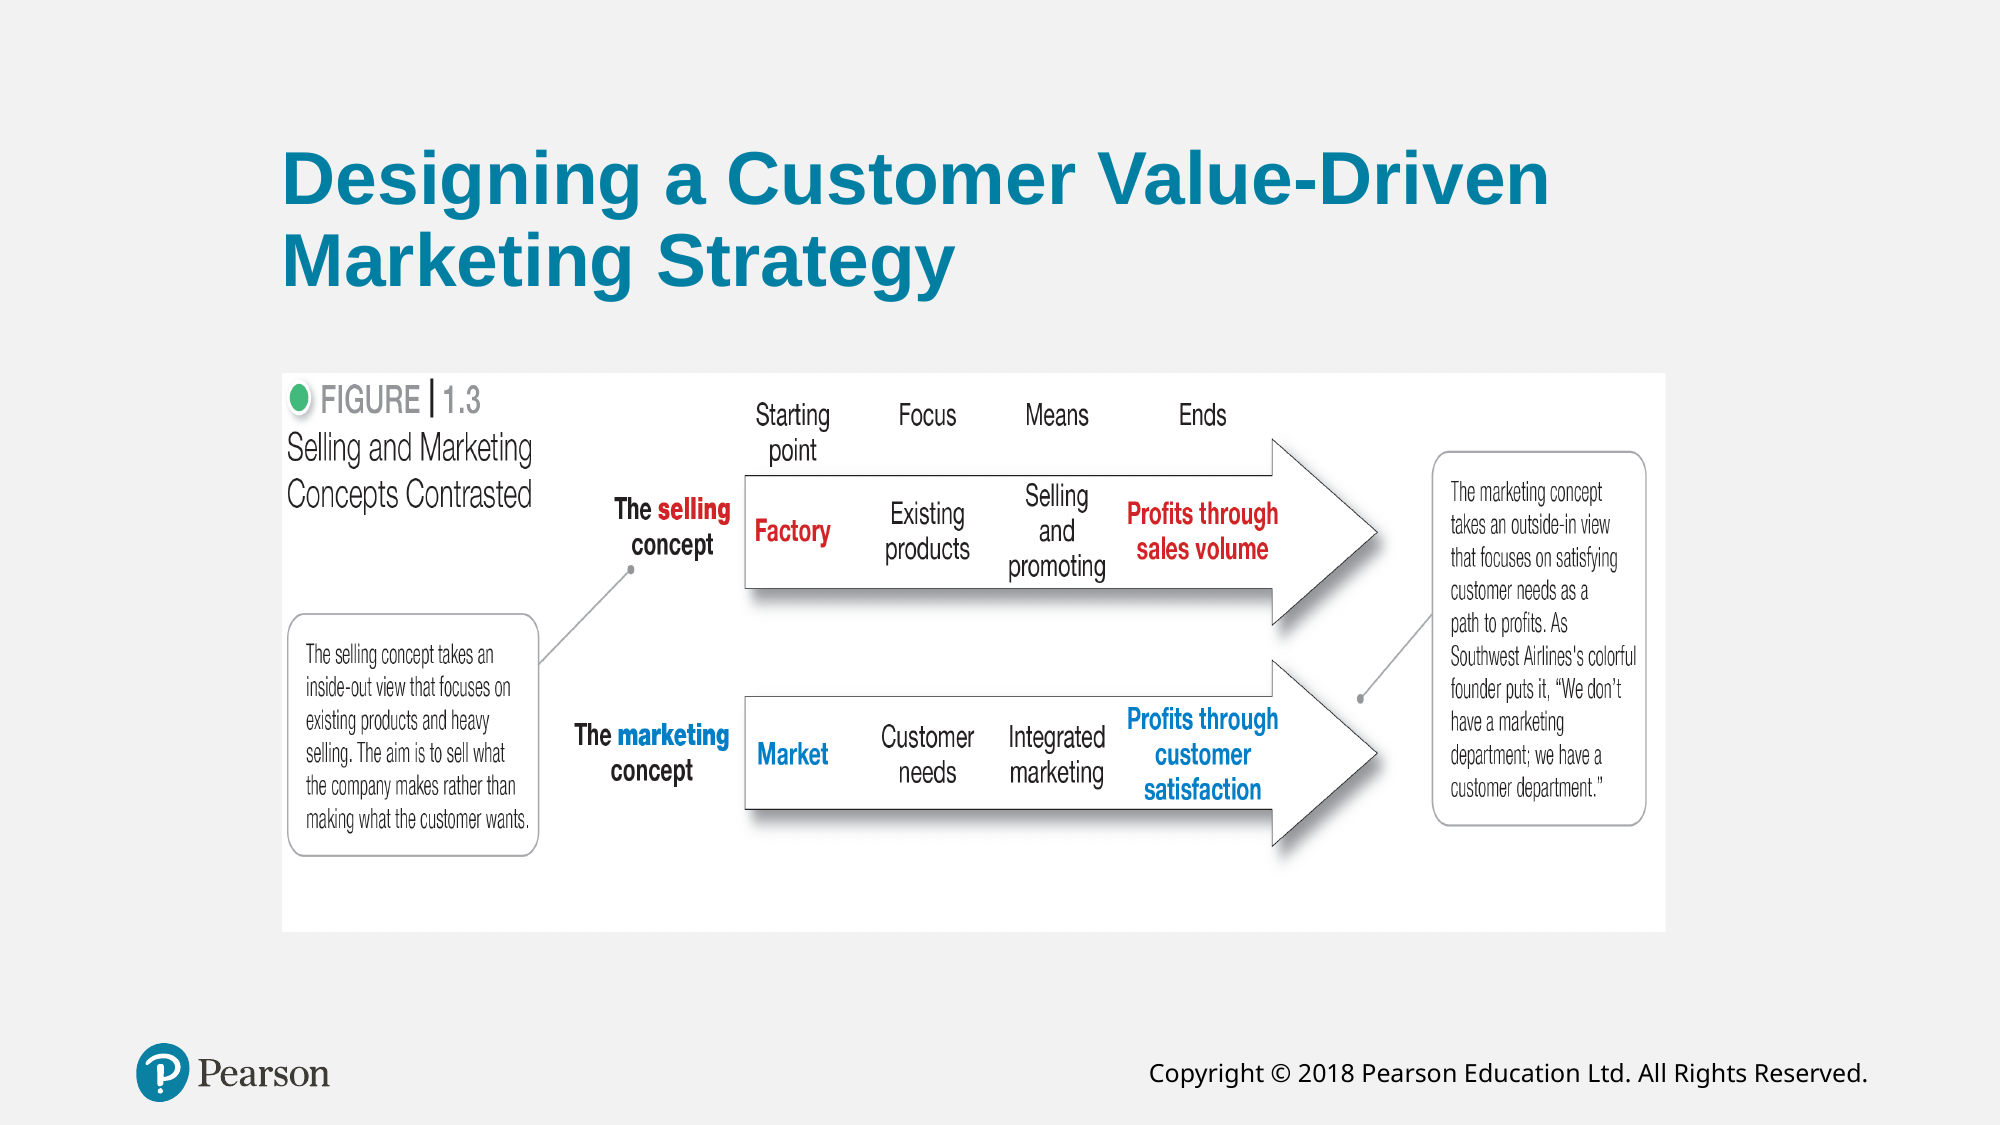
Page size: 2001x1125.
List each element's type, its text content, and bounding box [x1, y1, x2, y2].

picture [282, 373, 1666, 932]
title Designing a Customer Value-Driven Marketing Strategy [266, 131, 1651, 312]
